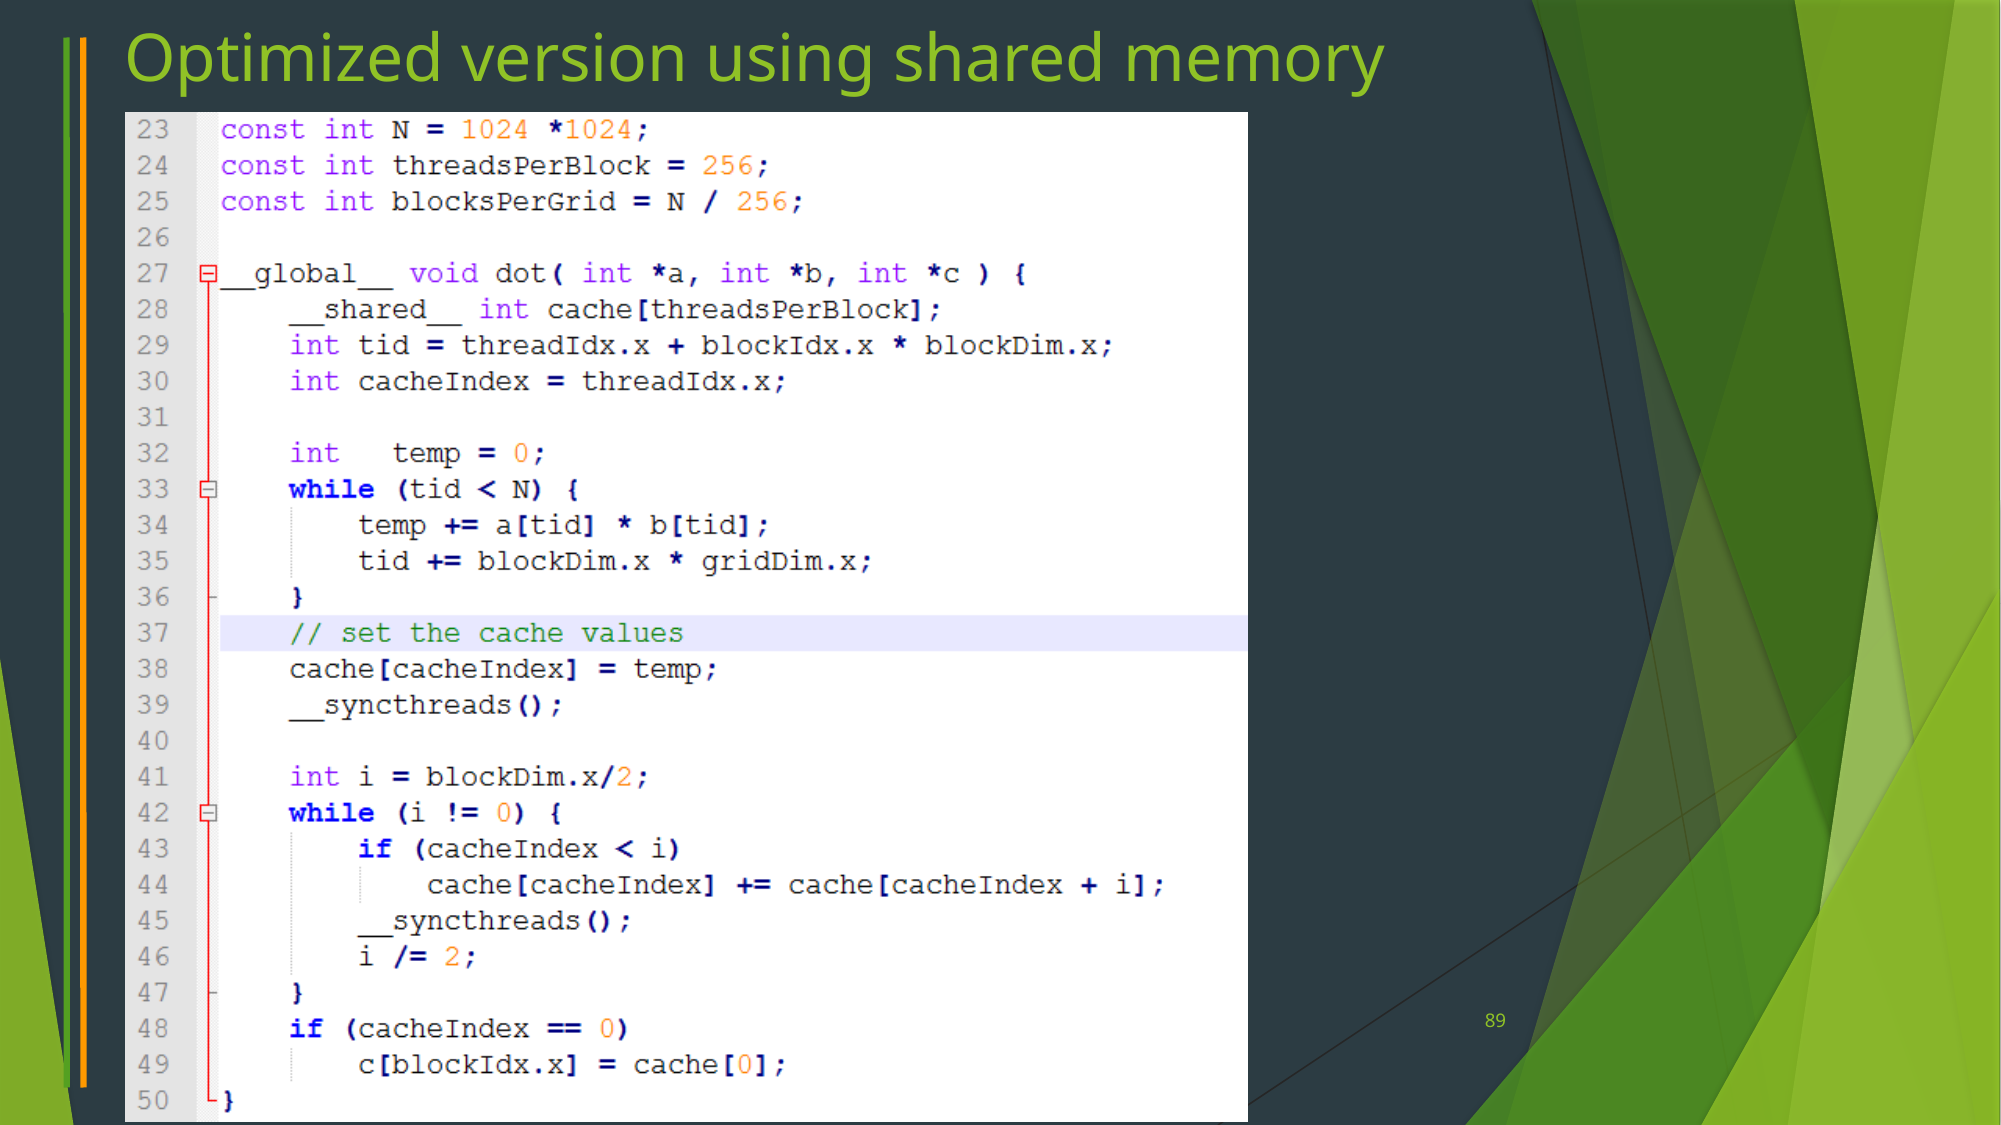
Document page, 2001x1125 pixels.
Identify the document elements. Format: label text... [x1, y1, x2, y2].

title Optimized version using shared memory [109, 8, 1410, 113]
slide_number 89 [1409, 991, 1522, 1051]
picture [125, 111, 1249, 1123]
